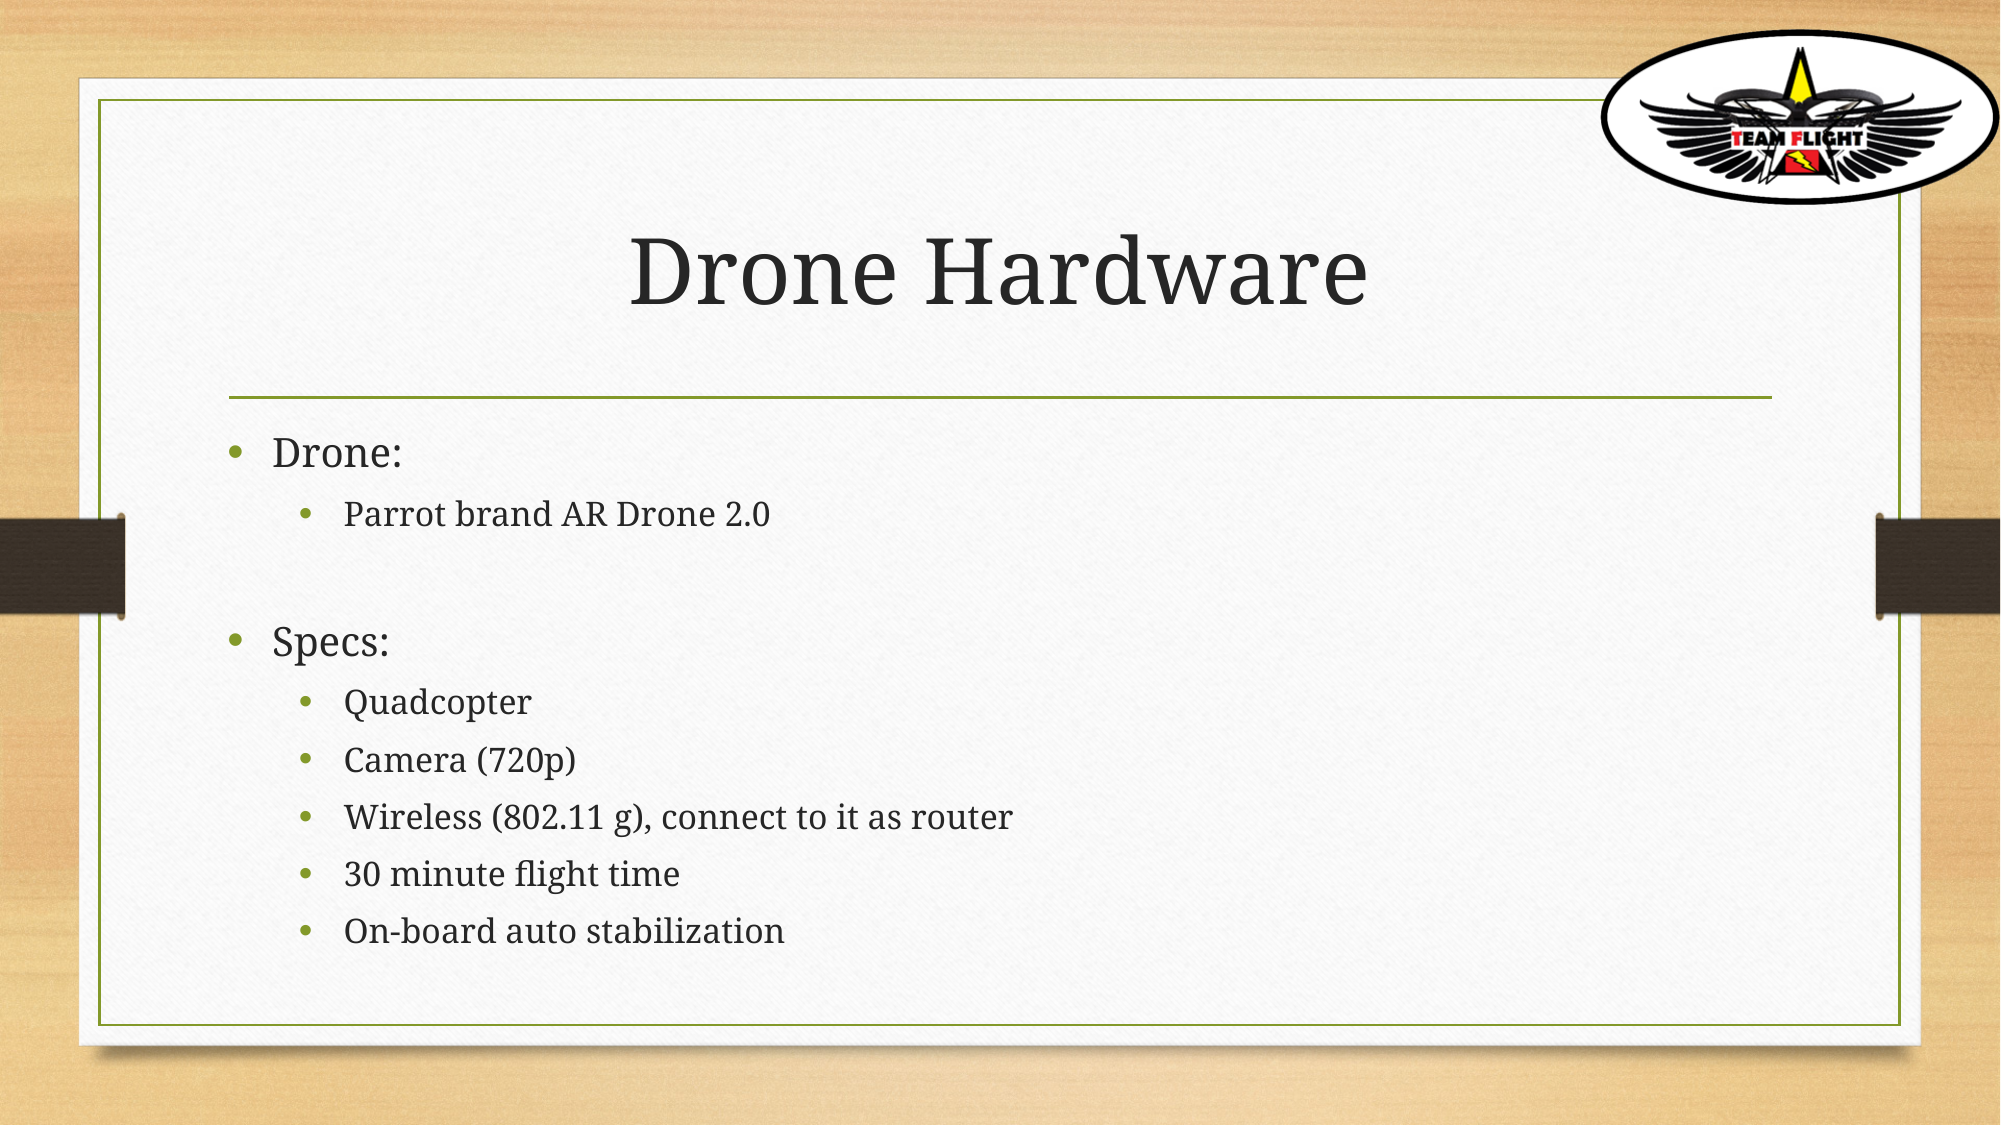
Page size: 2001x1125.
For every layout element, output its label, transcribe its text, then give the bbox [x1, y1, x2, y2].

picture [0, 0, 2001, 1125]
title Drone Hardware [212, 161, 1788, 375]
list Drone: Parrot brand AR Drone 2.0 Specs: Quadcopter Camera (720p) Wireless (802.11 g), connect to it as router 30 minute flight time On-board auto stabilization [212, 419, 1788, 964]
